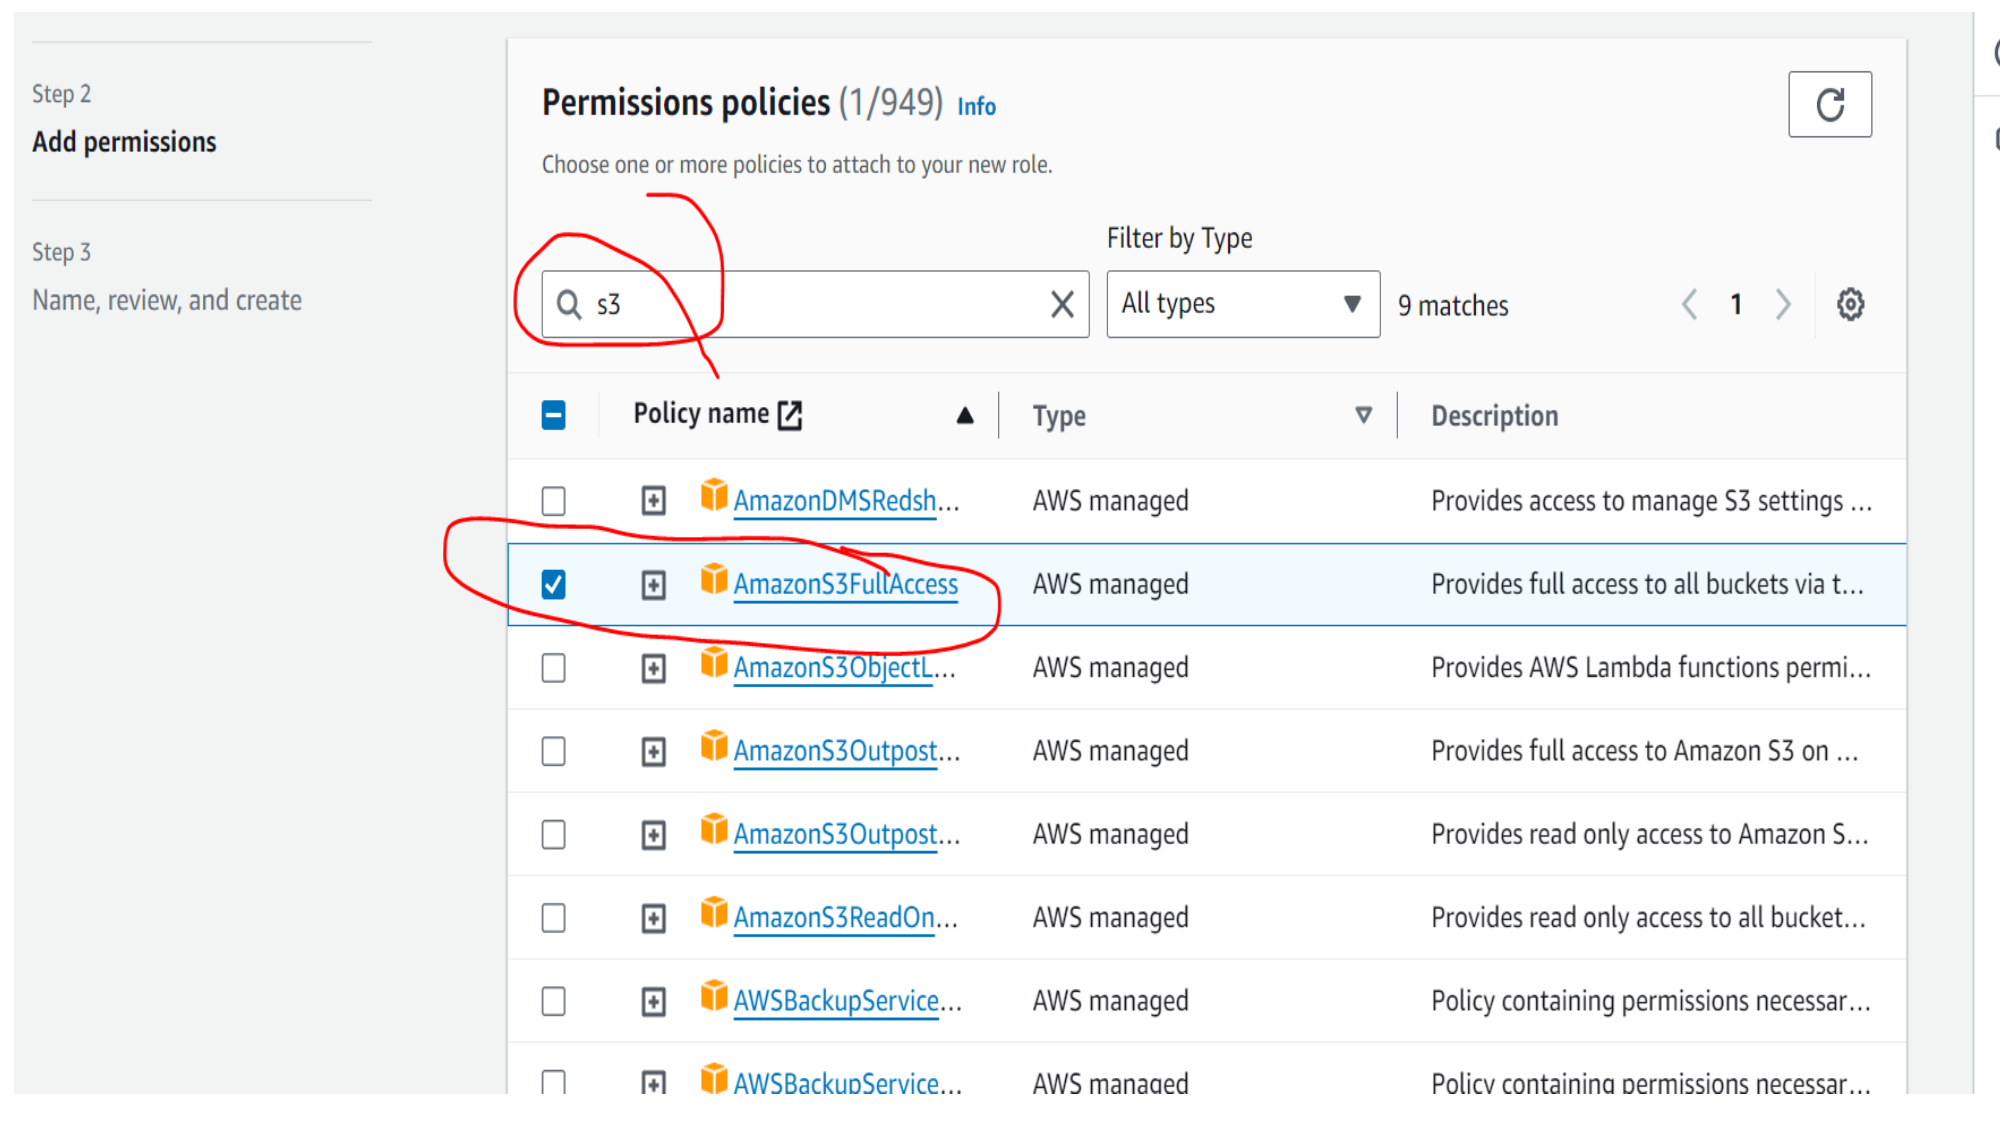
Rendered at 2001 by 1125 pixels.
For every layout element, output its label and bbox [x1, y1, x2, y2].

list [14, 12, 2000, 1094]
